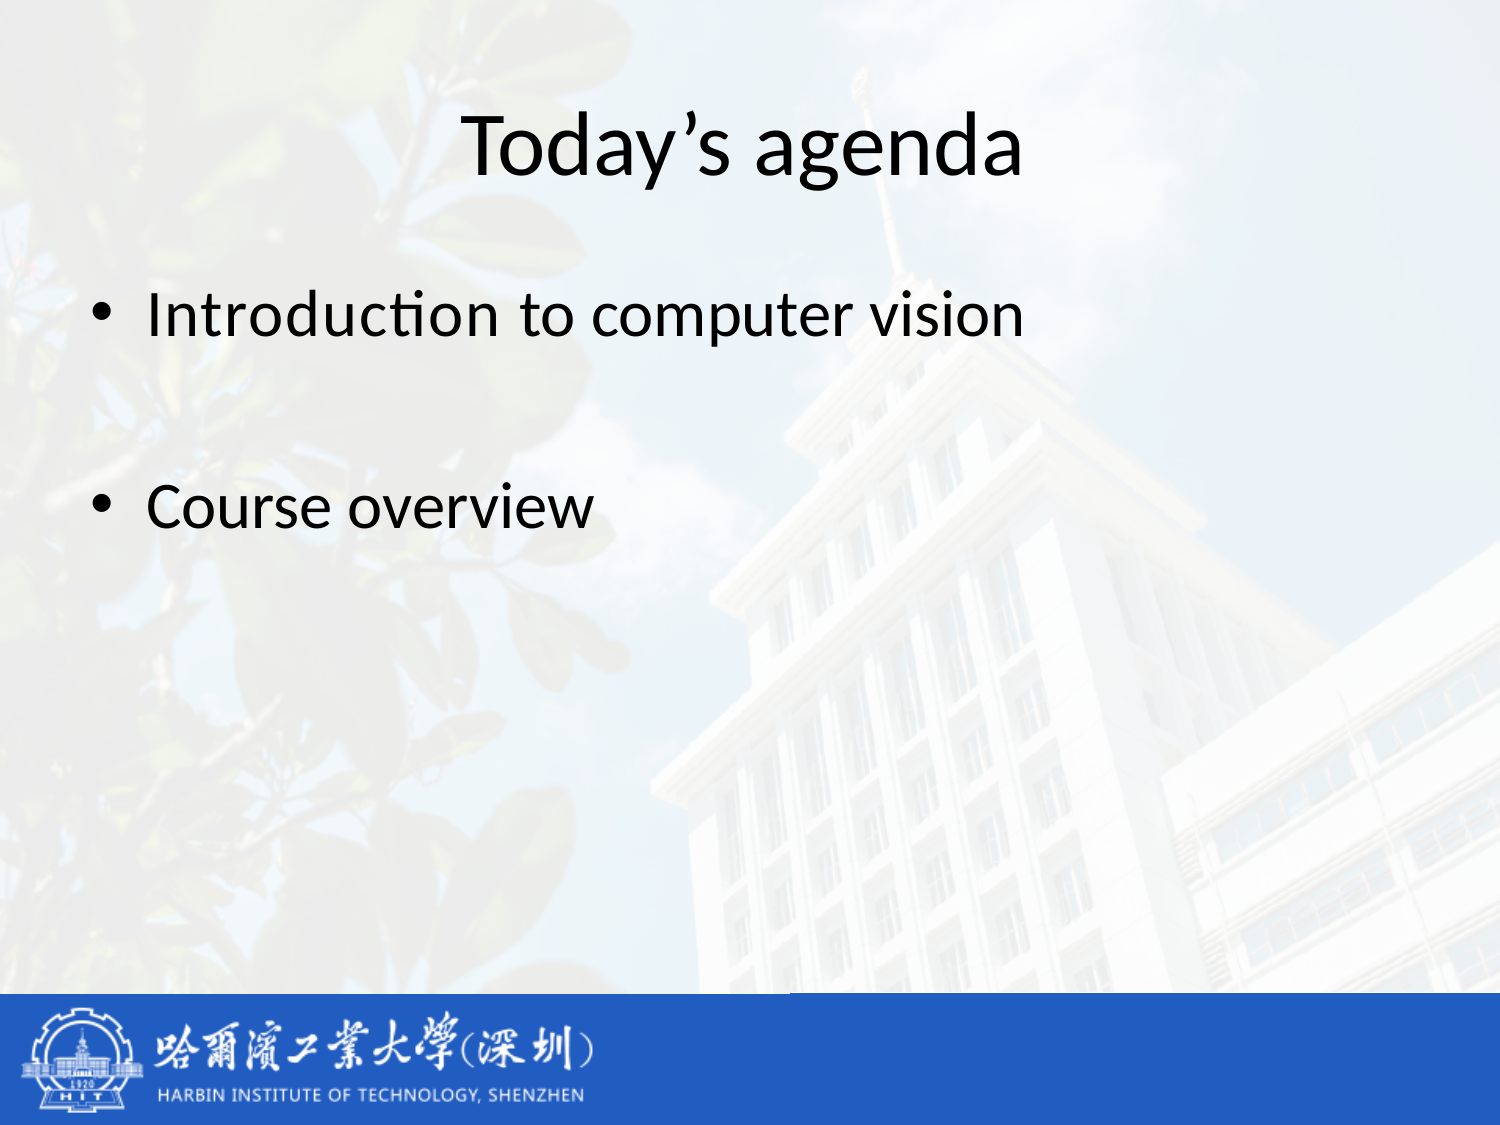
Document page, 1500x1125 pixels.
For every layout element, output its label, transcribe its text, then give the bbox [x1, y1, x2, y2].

title Today’s agenda [458, 81, 1042, 252]
text_box Introduction to computer vision Course overview [87, 252, 1263, 543]
picture [0, 992, 1500, 1125]
